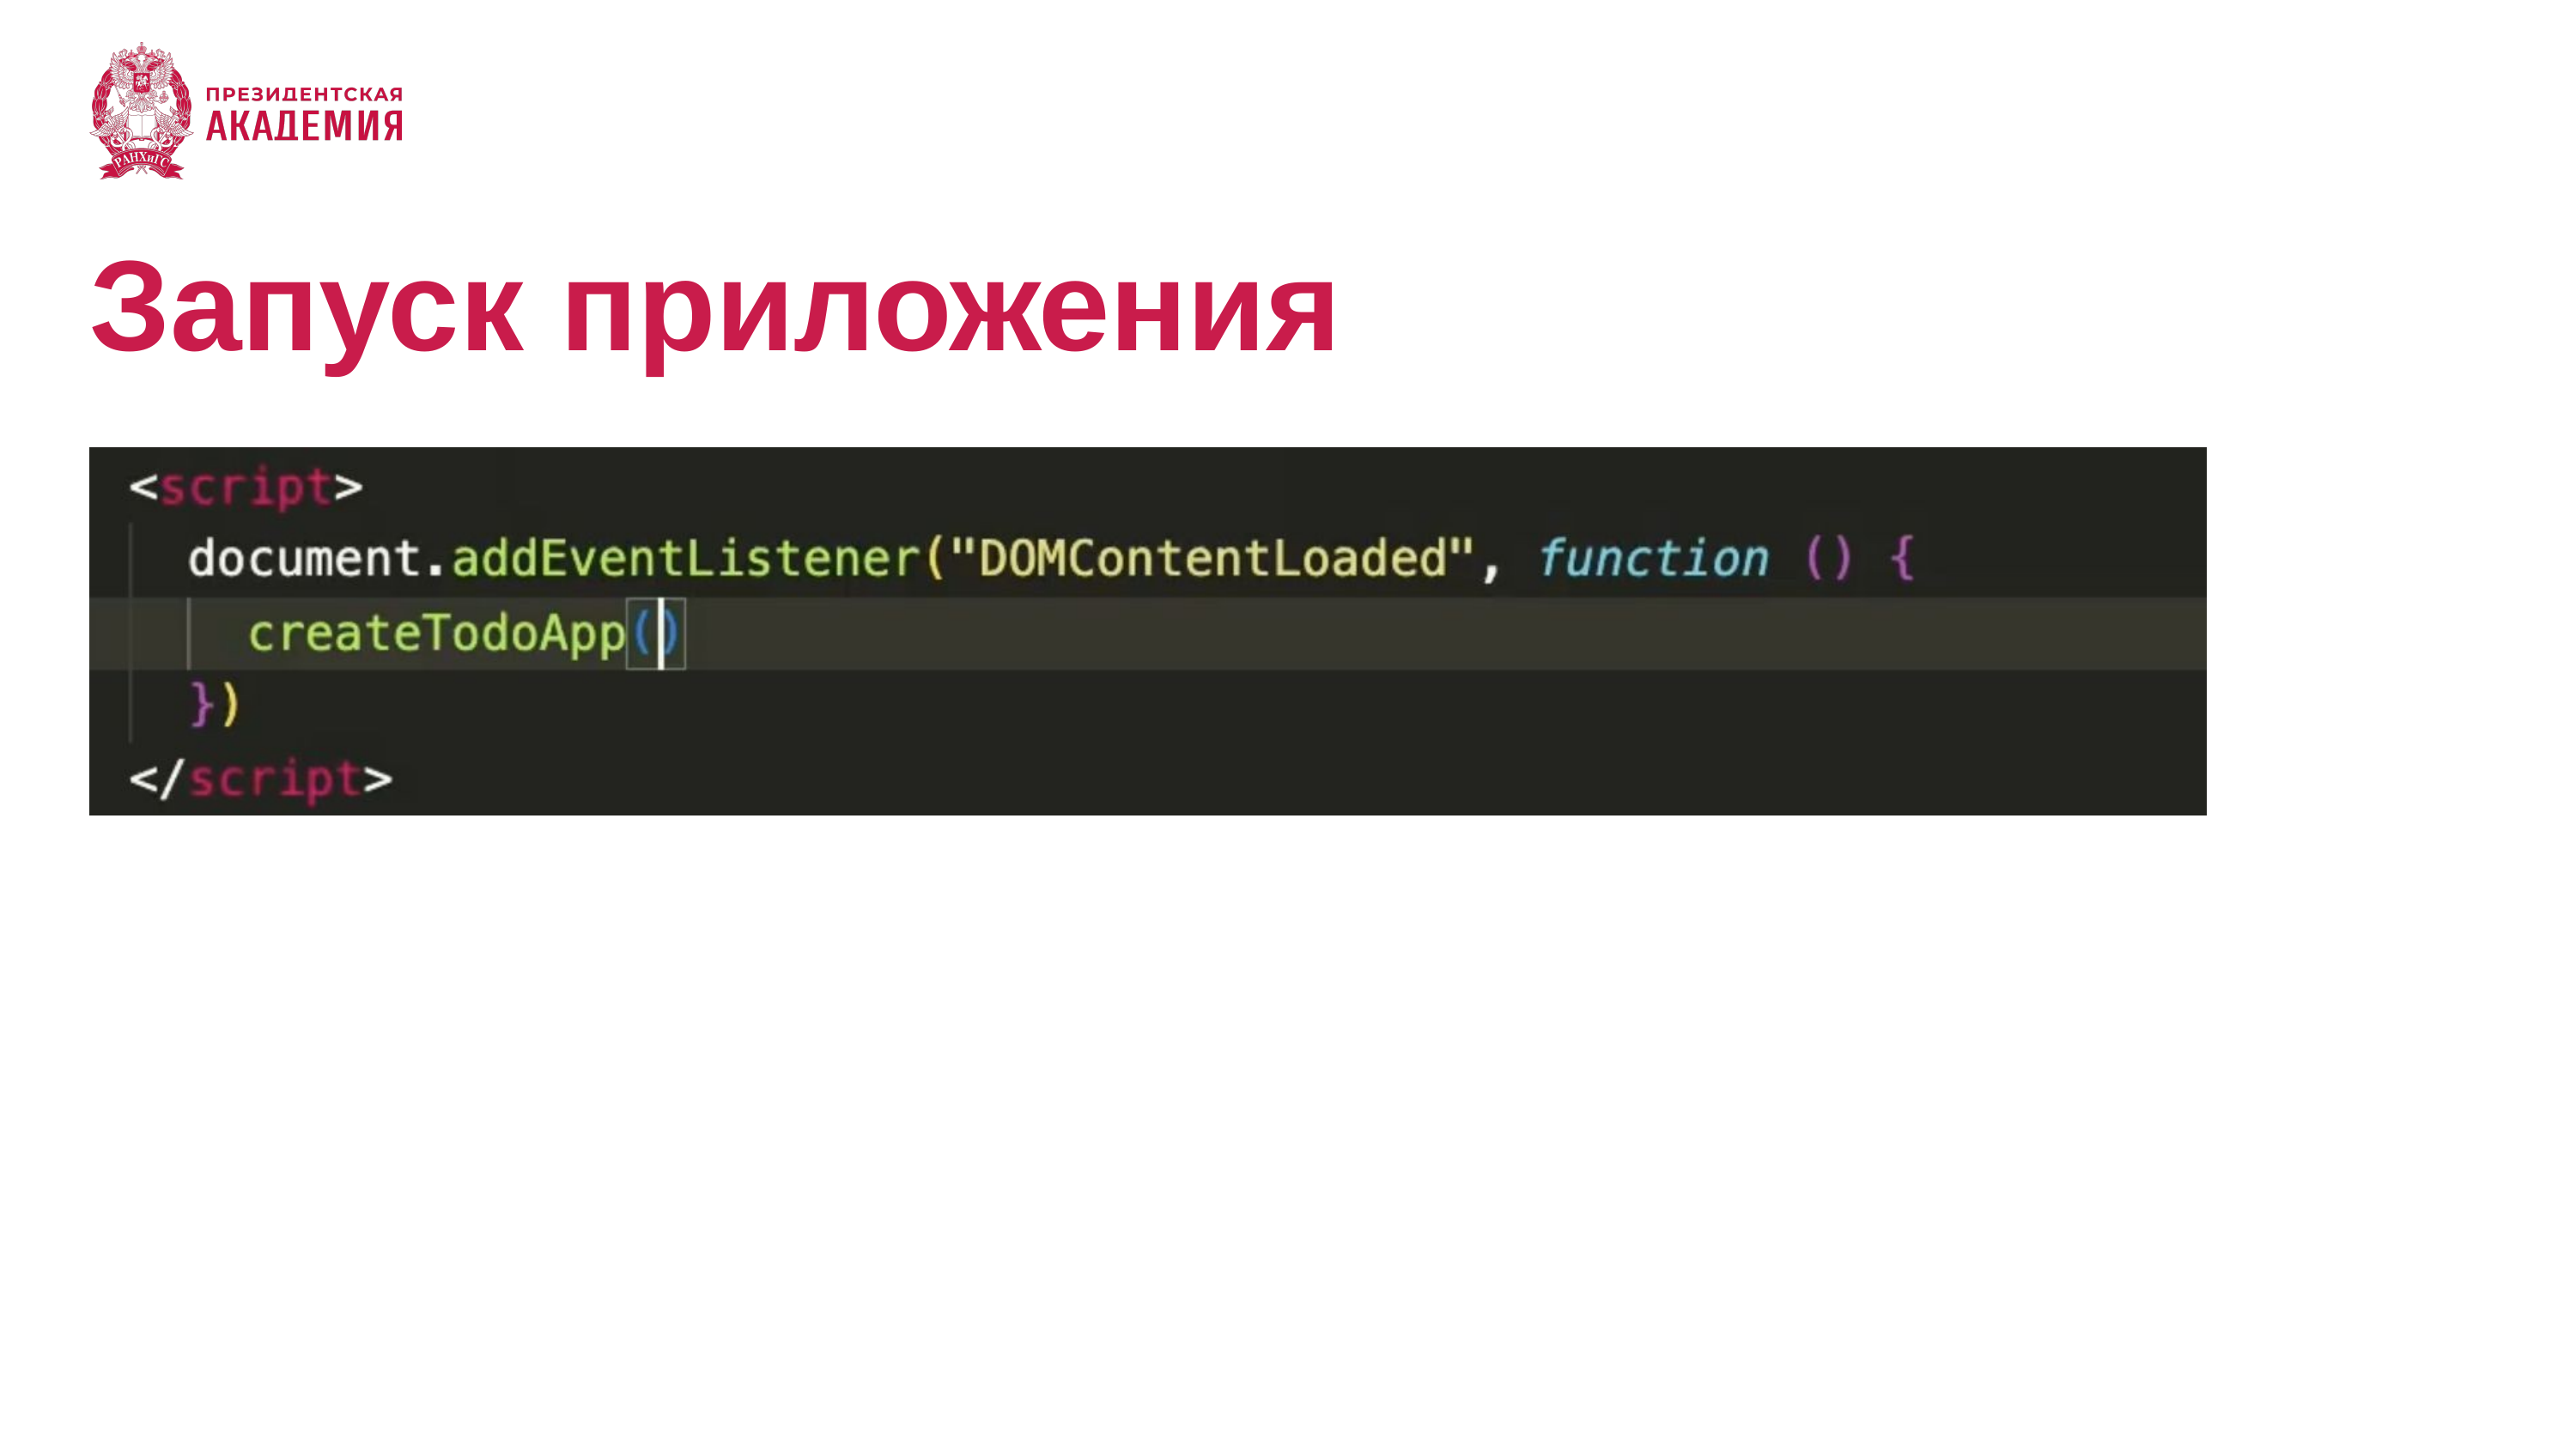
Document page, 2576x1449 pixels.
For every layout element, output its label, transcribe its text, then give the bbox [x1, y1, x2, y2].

title Запуск приложения [88, 220, 2152, 464]
picture [88, 446, 2207, 815]
picture [89, 42, 402, 179]
